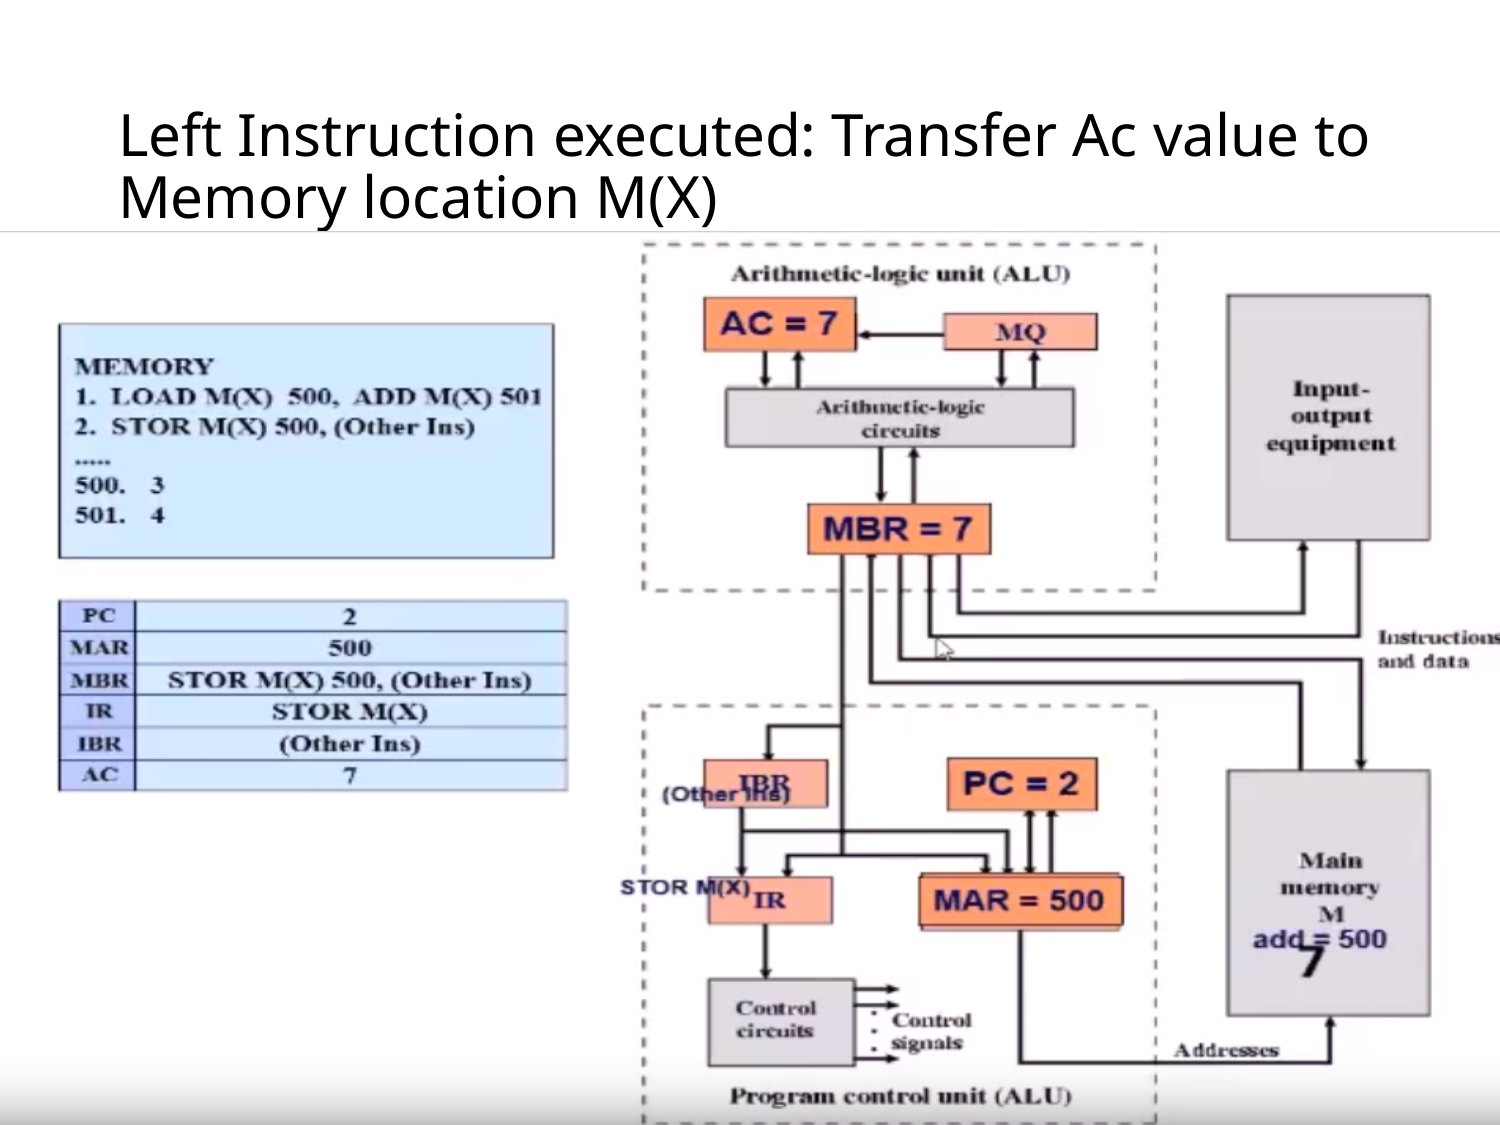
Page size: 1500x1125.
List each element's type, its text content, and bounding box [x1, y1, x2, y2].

picture [0, 231, 1500, 1125]
title Left Instruction executed: Transfer Ac value to Memory location M(X) [103, 59, 1397, 231]
